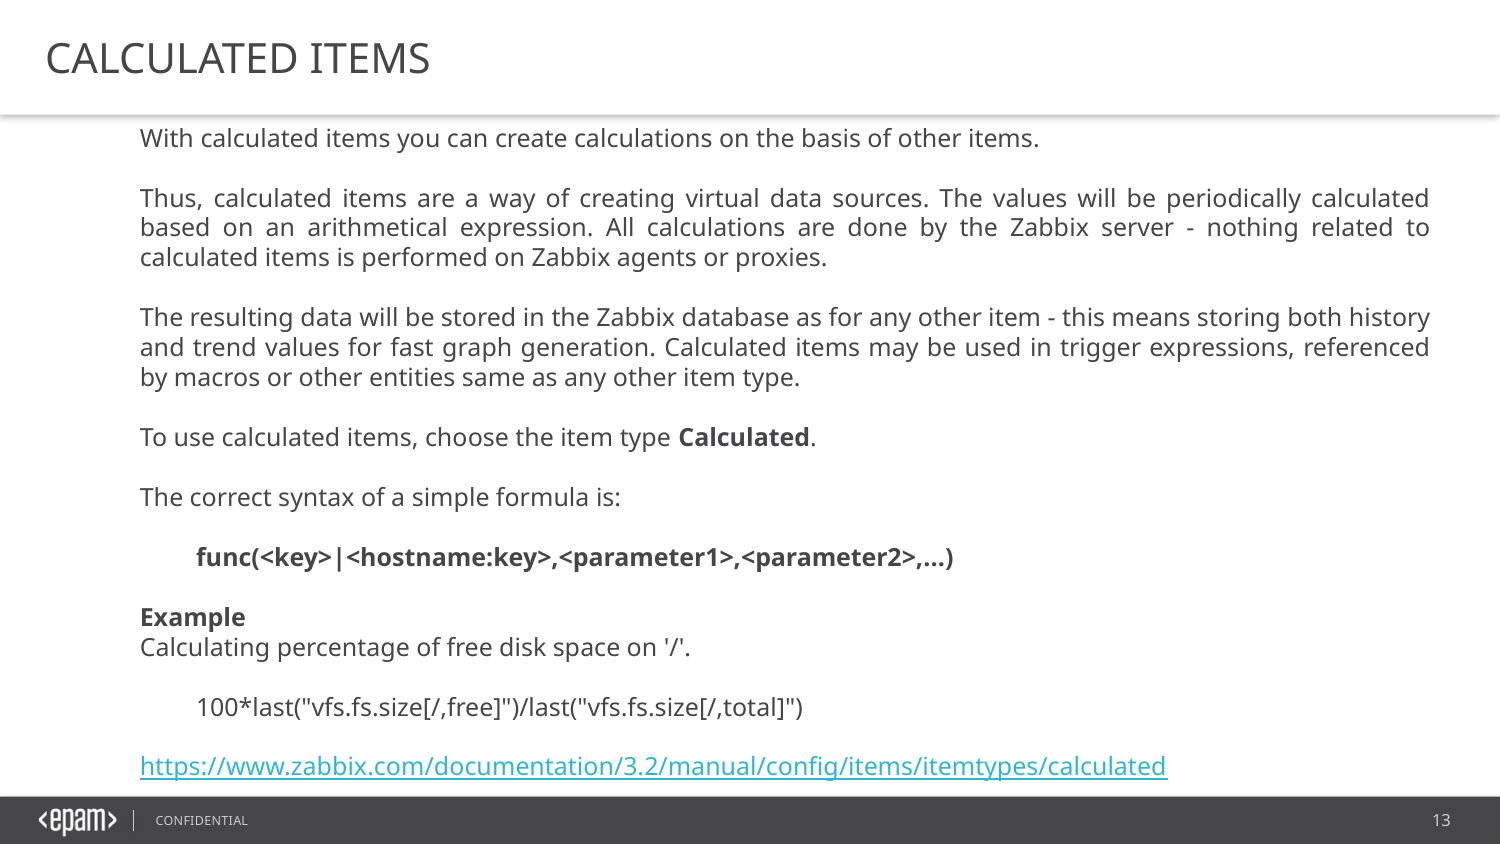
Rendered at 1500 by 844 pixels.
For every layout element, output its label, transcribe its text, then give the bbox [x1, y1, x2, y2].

list Calculated items [0, 0, 1500, 115]
text_box With calculated items you can create calculations on the basis of other items. Thus, calculated items are a way of creating virtual data sources. The values will be periodically calculated based on an arithmetical expression. All calculations are done by the Zabbix server - nothing related to calculated items is performed on Zabbix agents or proxies. The resulting data will be stored in the Zabbix database as for any other item - this means storing both history and trend values for fast graph generation. Calculated items may be used in trigger expressions, referenced by macros or other entities same as any other item type. To use calculated items, choose the item type Calculated. The correct syntax of a simple formula is: func(<key>|<hostname:key>,<parameter1>,<parameter2>,...) Example Calculating percentage of free disk space on '/'. 100*last("vfs.fs.size[/,free]")/last("vfs.fs.size[/,total]") https://www.zabbix.com/documentation/3.2/manual/config/items/itemtypes/calculated [124, 114, 1448, 793]
picture [38, 808, 117, 837]
